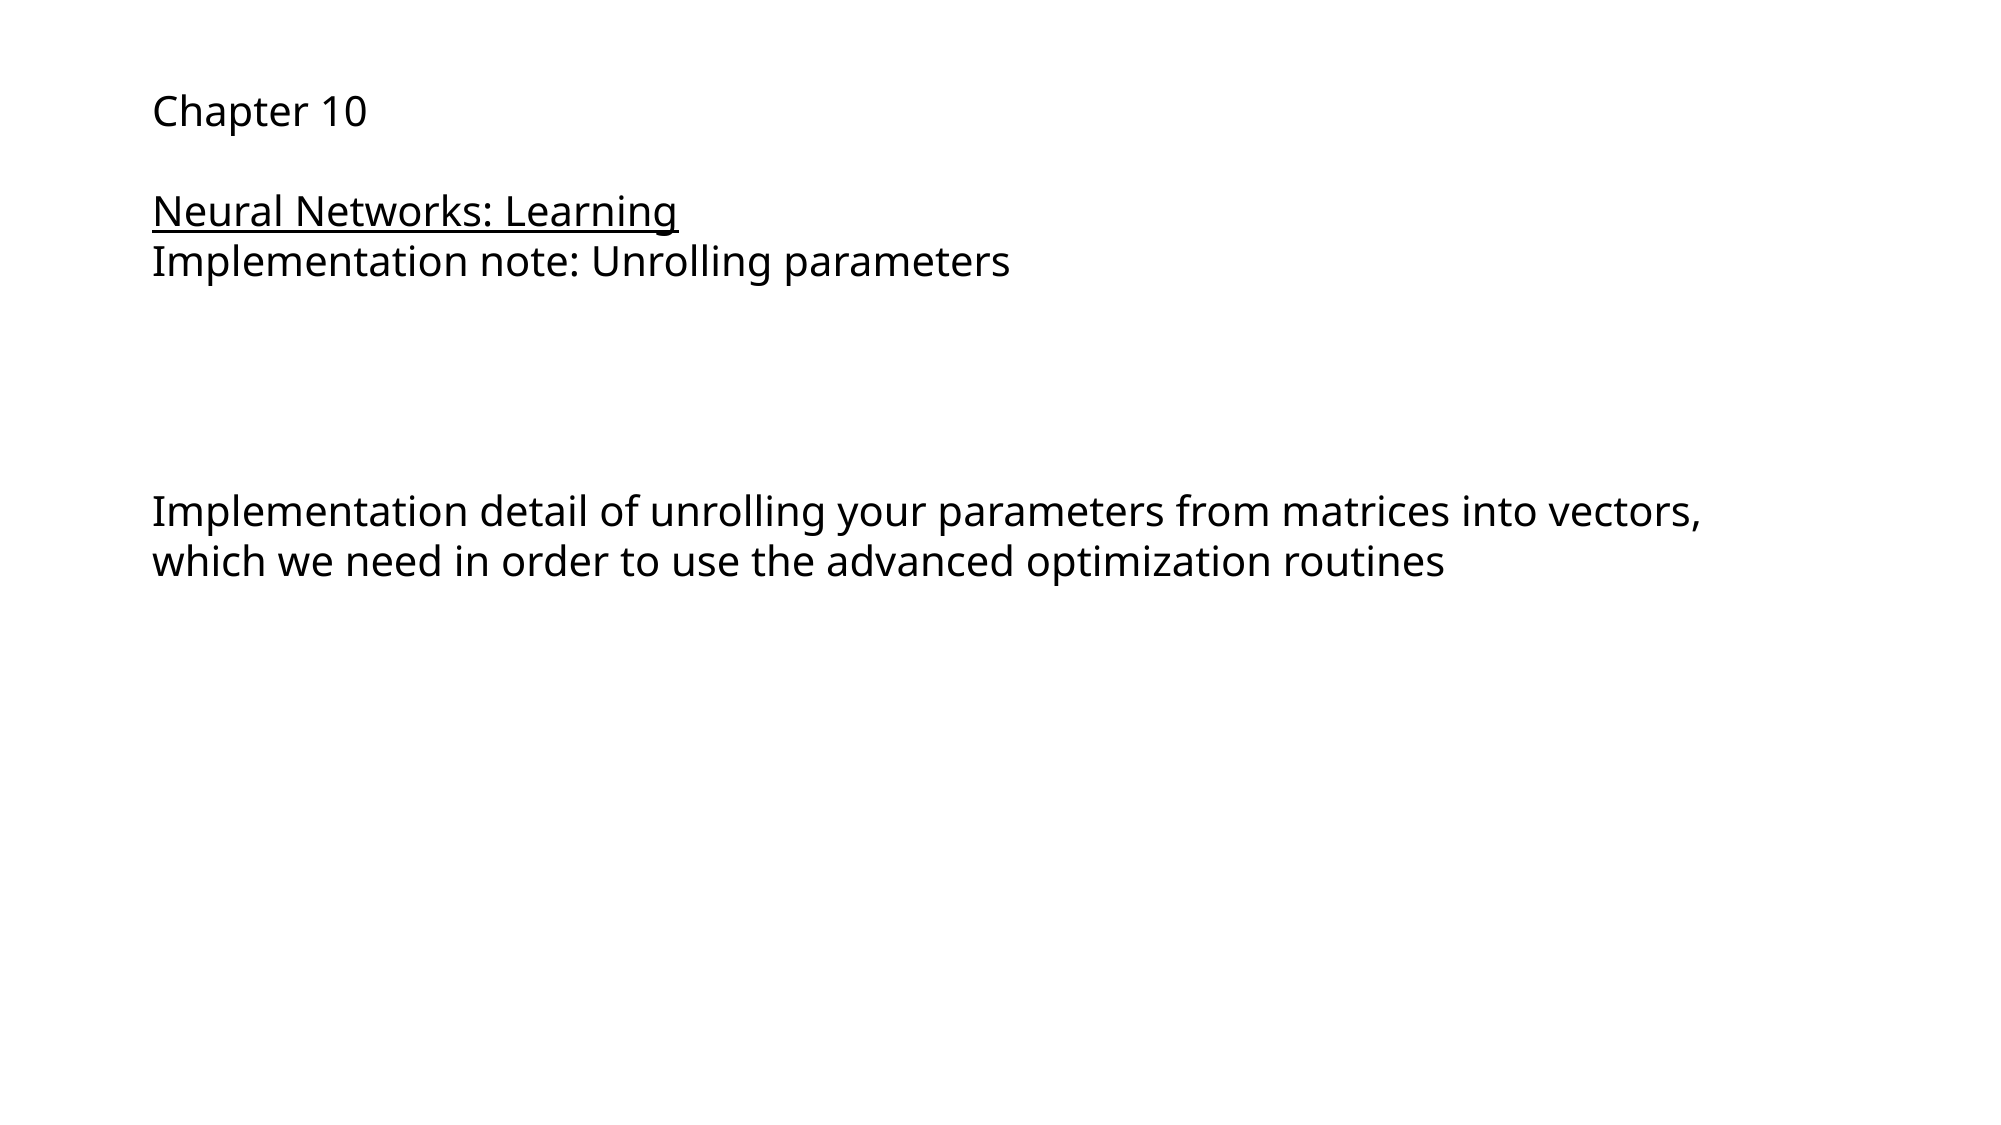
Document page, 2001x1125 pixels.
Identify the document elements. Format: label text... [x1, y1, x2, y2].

text_box Chapter 10 Neural Networks: Learning Implementation note: Unrolling parameters Implementation detail of unrolling your parameters from matrices into vectors, which we need in order to use the advanced optimization routines [137, 77, 1926, 593]
